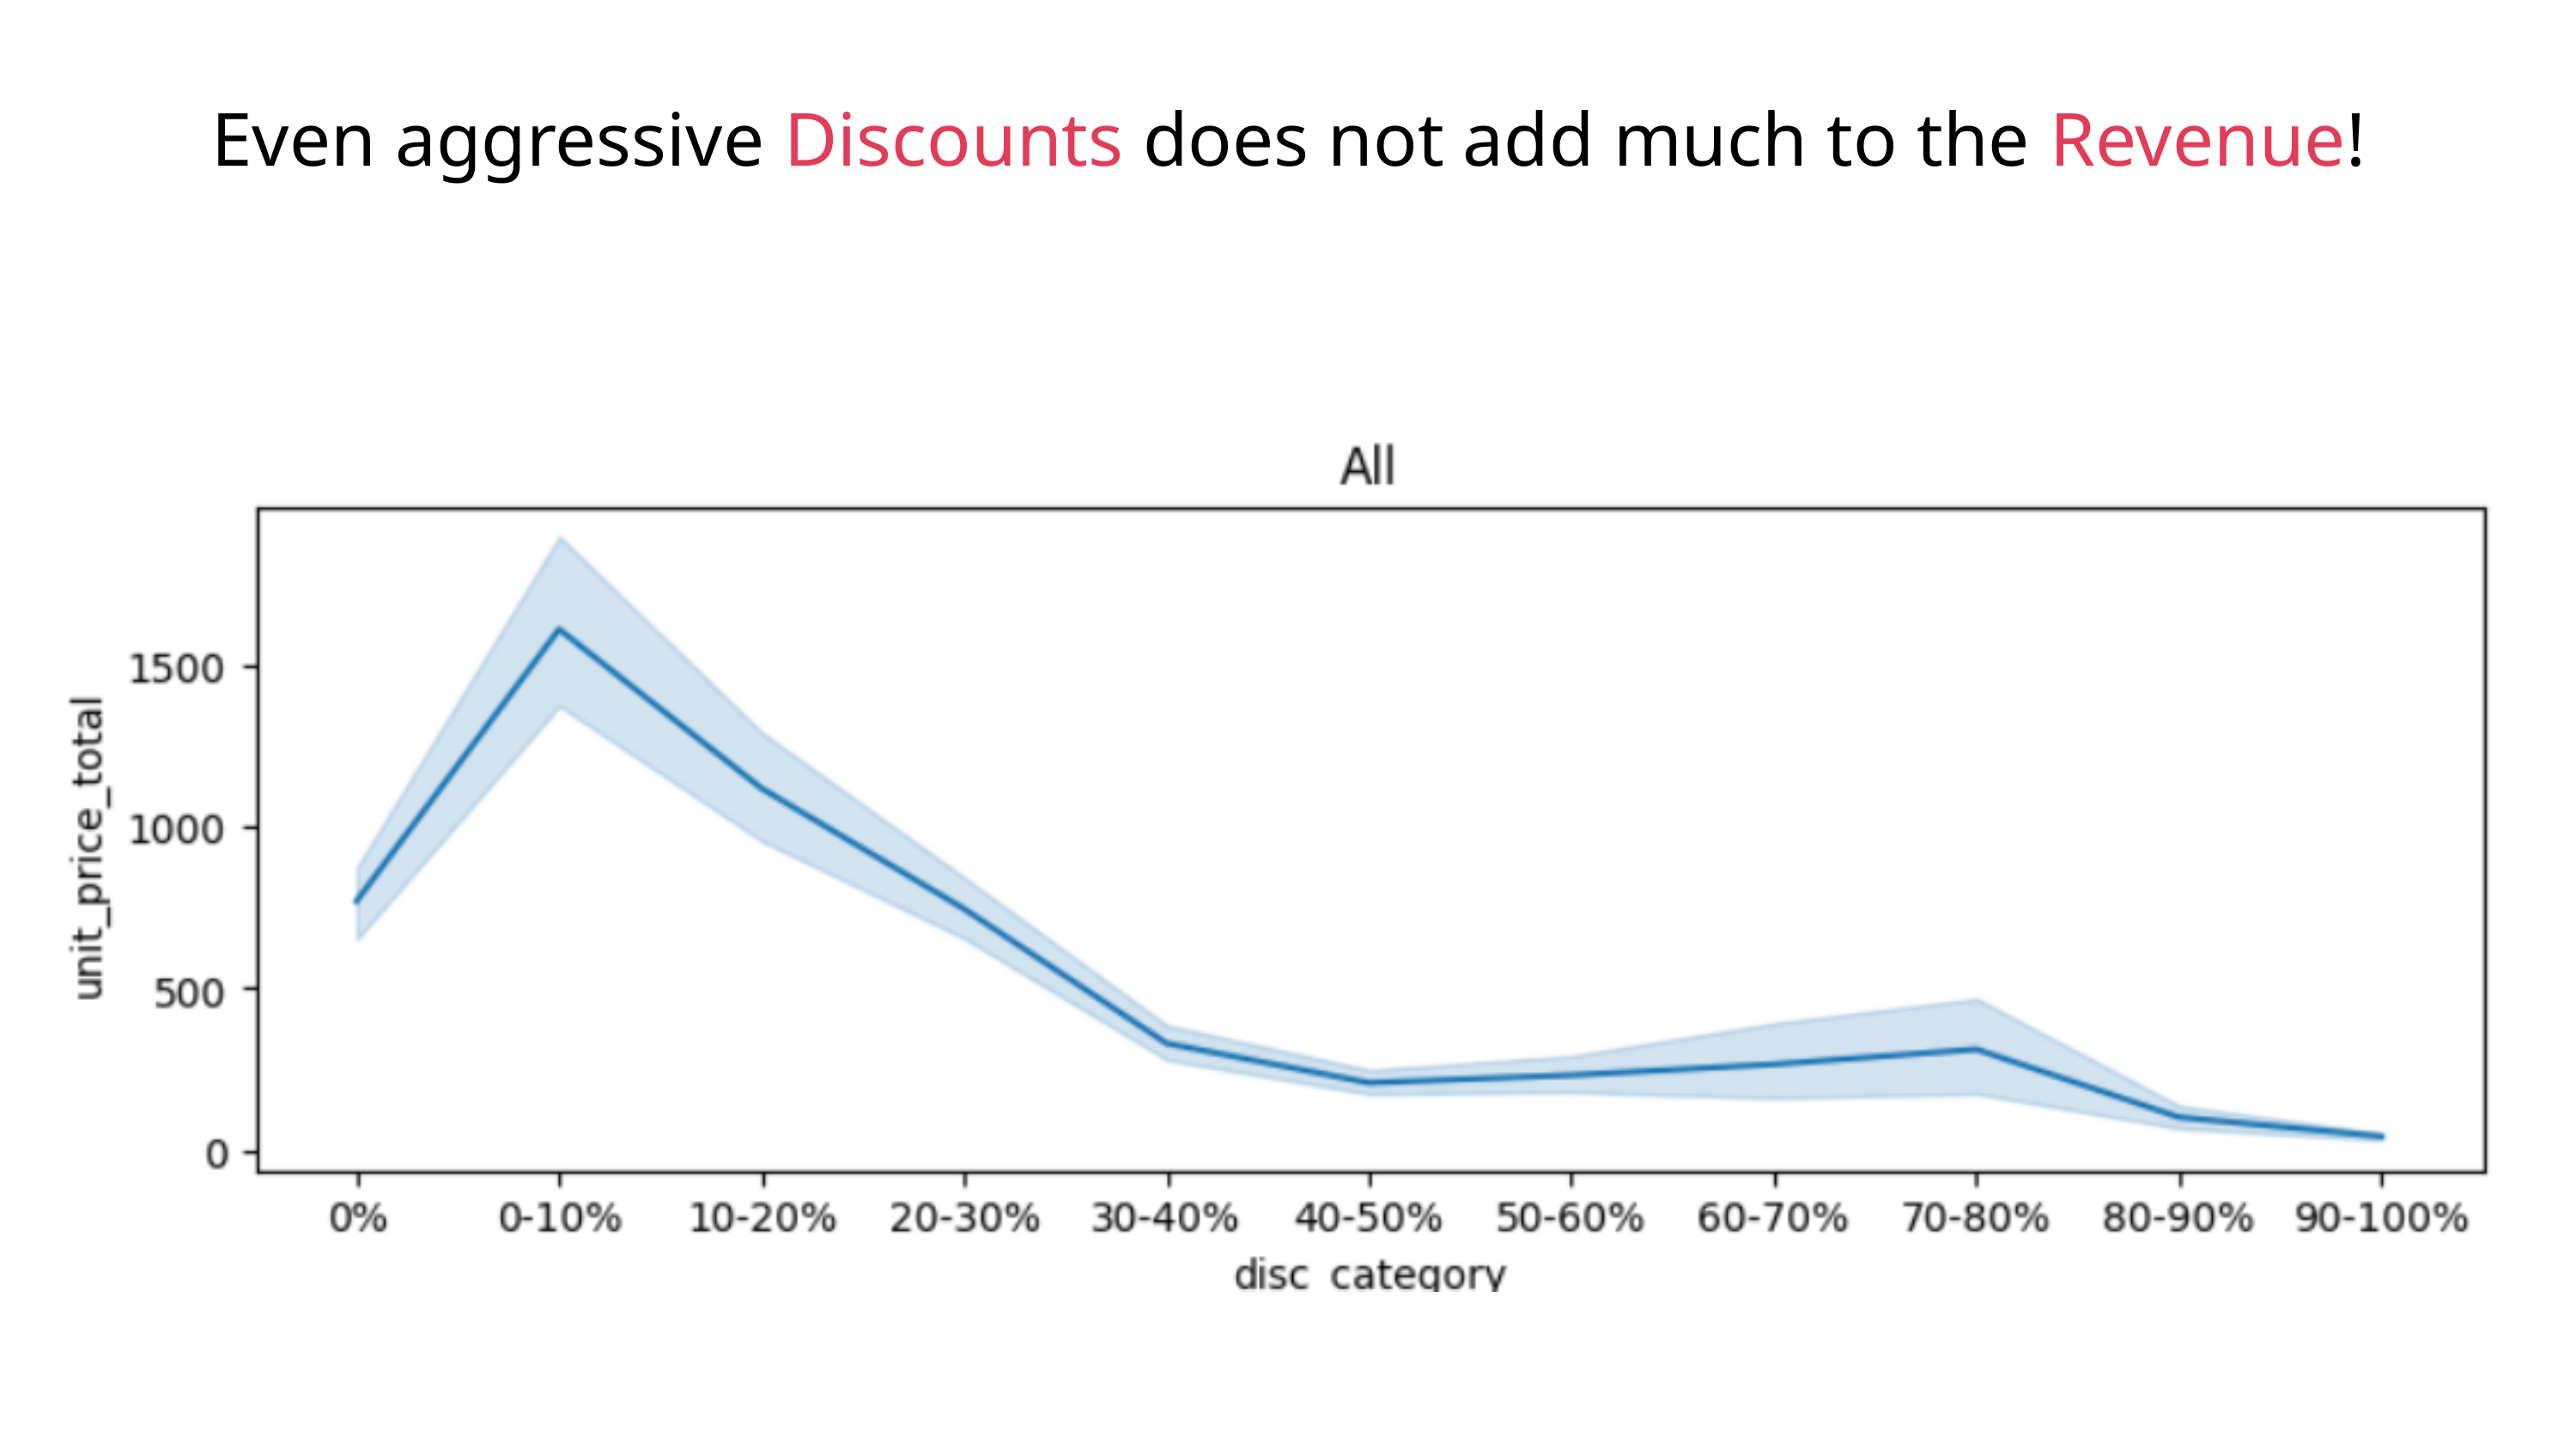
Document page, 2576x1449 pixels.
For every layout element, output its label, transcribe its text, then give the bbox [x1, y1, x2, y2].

text_box Even aggressive Discounts does not add much to the Revenue! [179, 78, 2398, 182]
text_box [33, 407, 2545, 1292]
